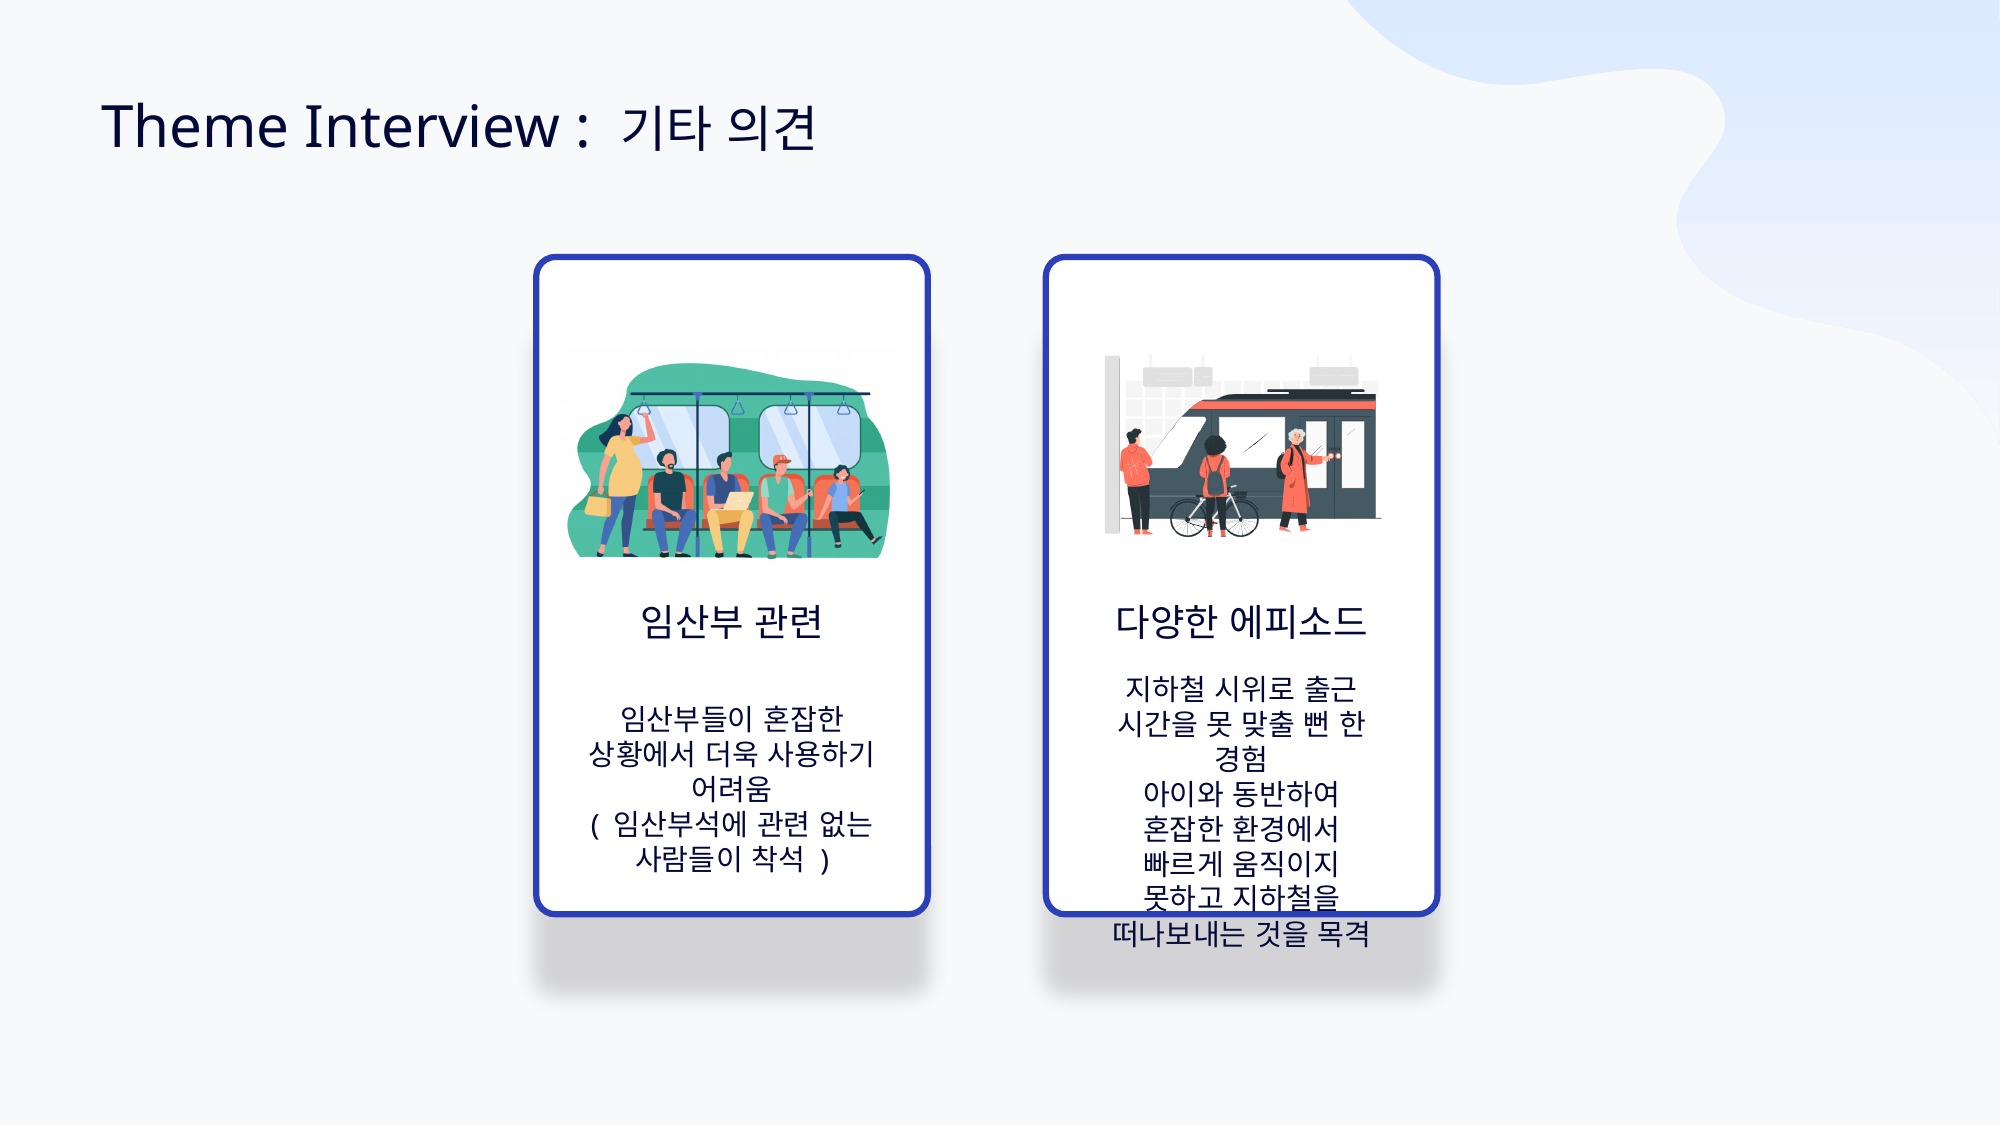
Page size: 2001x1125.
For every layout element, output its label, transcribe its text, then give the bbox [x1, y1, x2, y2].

text_box 임산부 관련 [575, 591, 889, 652]
picture [1076, 334, 1407, 563]
text_box [536, 256, 928, 915]
text_box 지하철 시위로 출근 시간을 못 맞출 뻔 한 경험 아이와 동반하여 혼잡한 환경에서 빠르게 움직이지 못하고 지하철을 떠나보내는 것을 목격 [1085, 663, 1399, 959]
picture [560, 346, 898, 565]
text_box Theme Interview : 기타 의견 [86, 81, 1107, 166]
text_box 임산부들이 혼잡한 상황에서 더욱 사용하기 어려움 ( 임산부석에 관련 없는 사람들이 착석 ) [560, 694, 904, 884]
text_box [1045, 256, 1438, 915]
text_box 다양한 에피소드 [1085, 591, 1399, 652]
